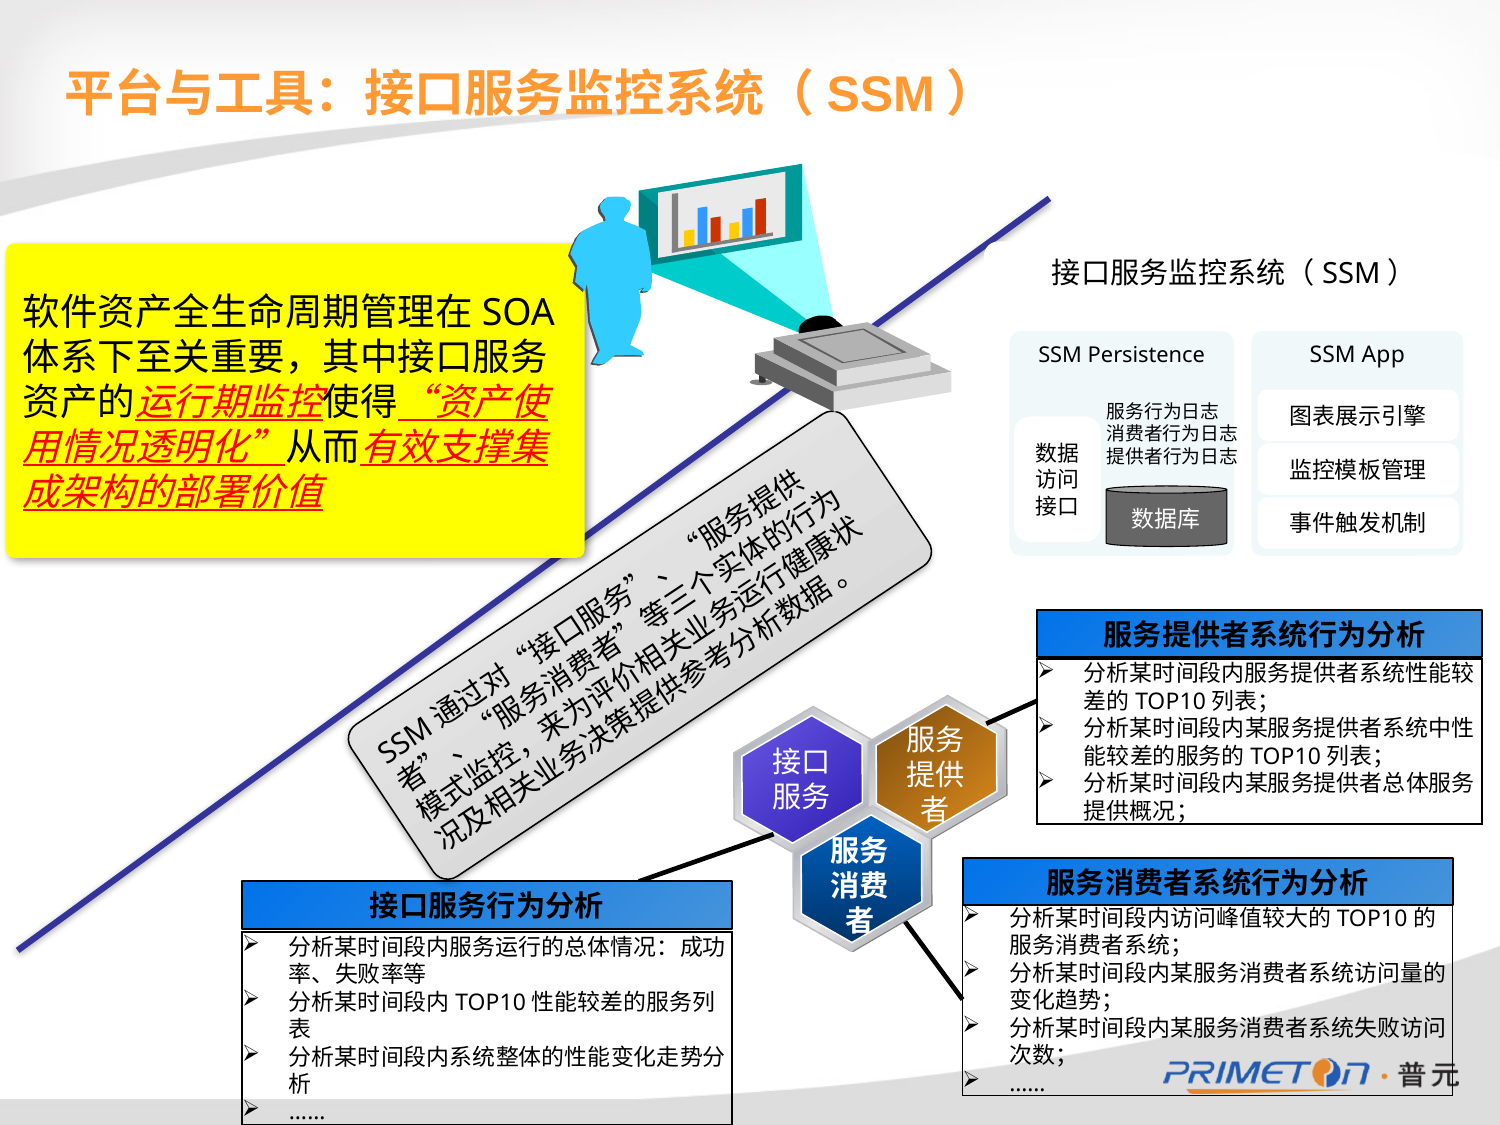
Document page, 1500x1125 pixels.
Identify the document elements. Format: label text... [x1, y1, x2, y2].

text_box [962, 857, 1453, 1098]
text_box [241, 881, 733, 1100]
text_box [638, 833, 774, 882]
picture [0, 0, 1500, 1125]
title 平台与工具：接口服务监控系统（SSM） [49, 45, 1400, 138]
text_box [985, 700, 1038, 724]
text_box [17, 198, 1050, 951]
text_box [892, 930, 957, 1001]
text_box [567, 163, 952, 412]
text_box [985, 243, 1483, 581]
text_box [1036, 609, 1483, 826]
picture [243, 1100, 731, 1124]
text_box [746, 682, 1028, 922]
text_box 软件资产全生命周期管理在SOA体系下至关重要，其中接口服务资产的运行期监控使得“资产使用情况透明化”从而有效支撑集成架构的部署价值 [5, 244, 12, 558]
